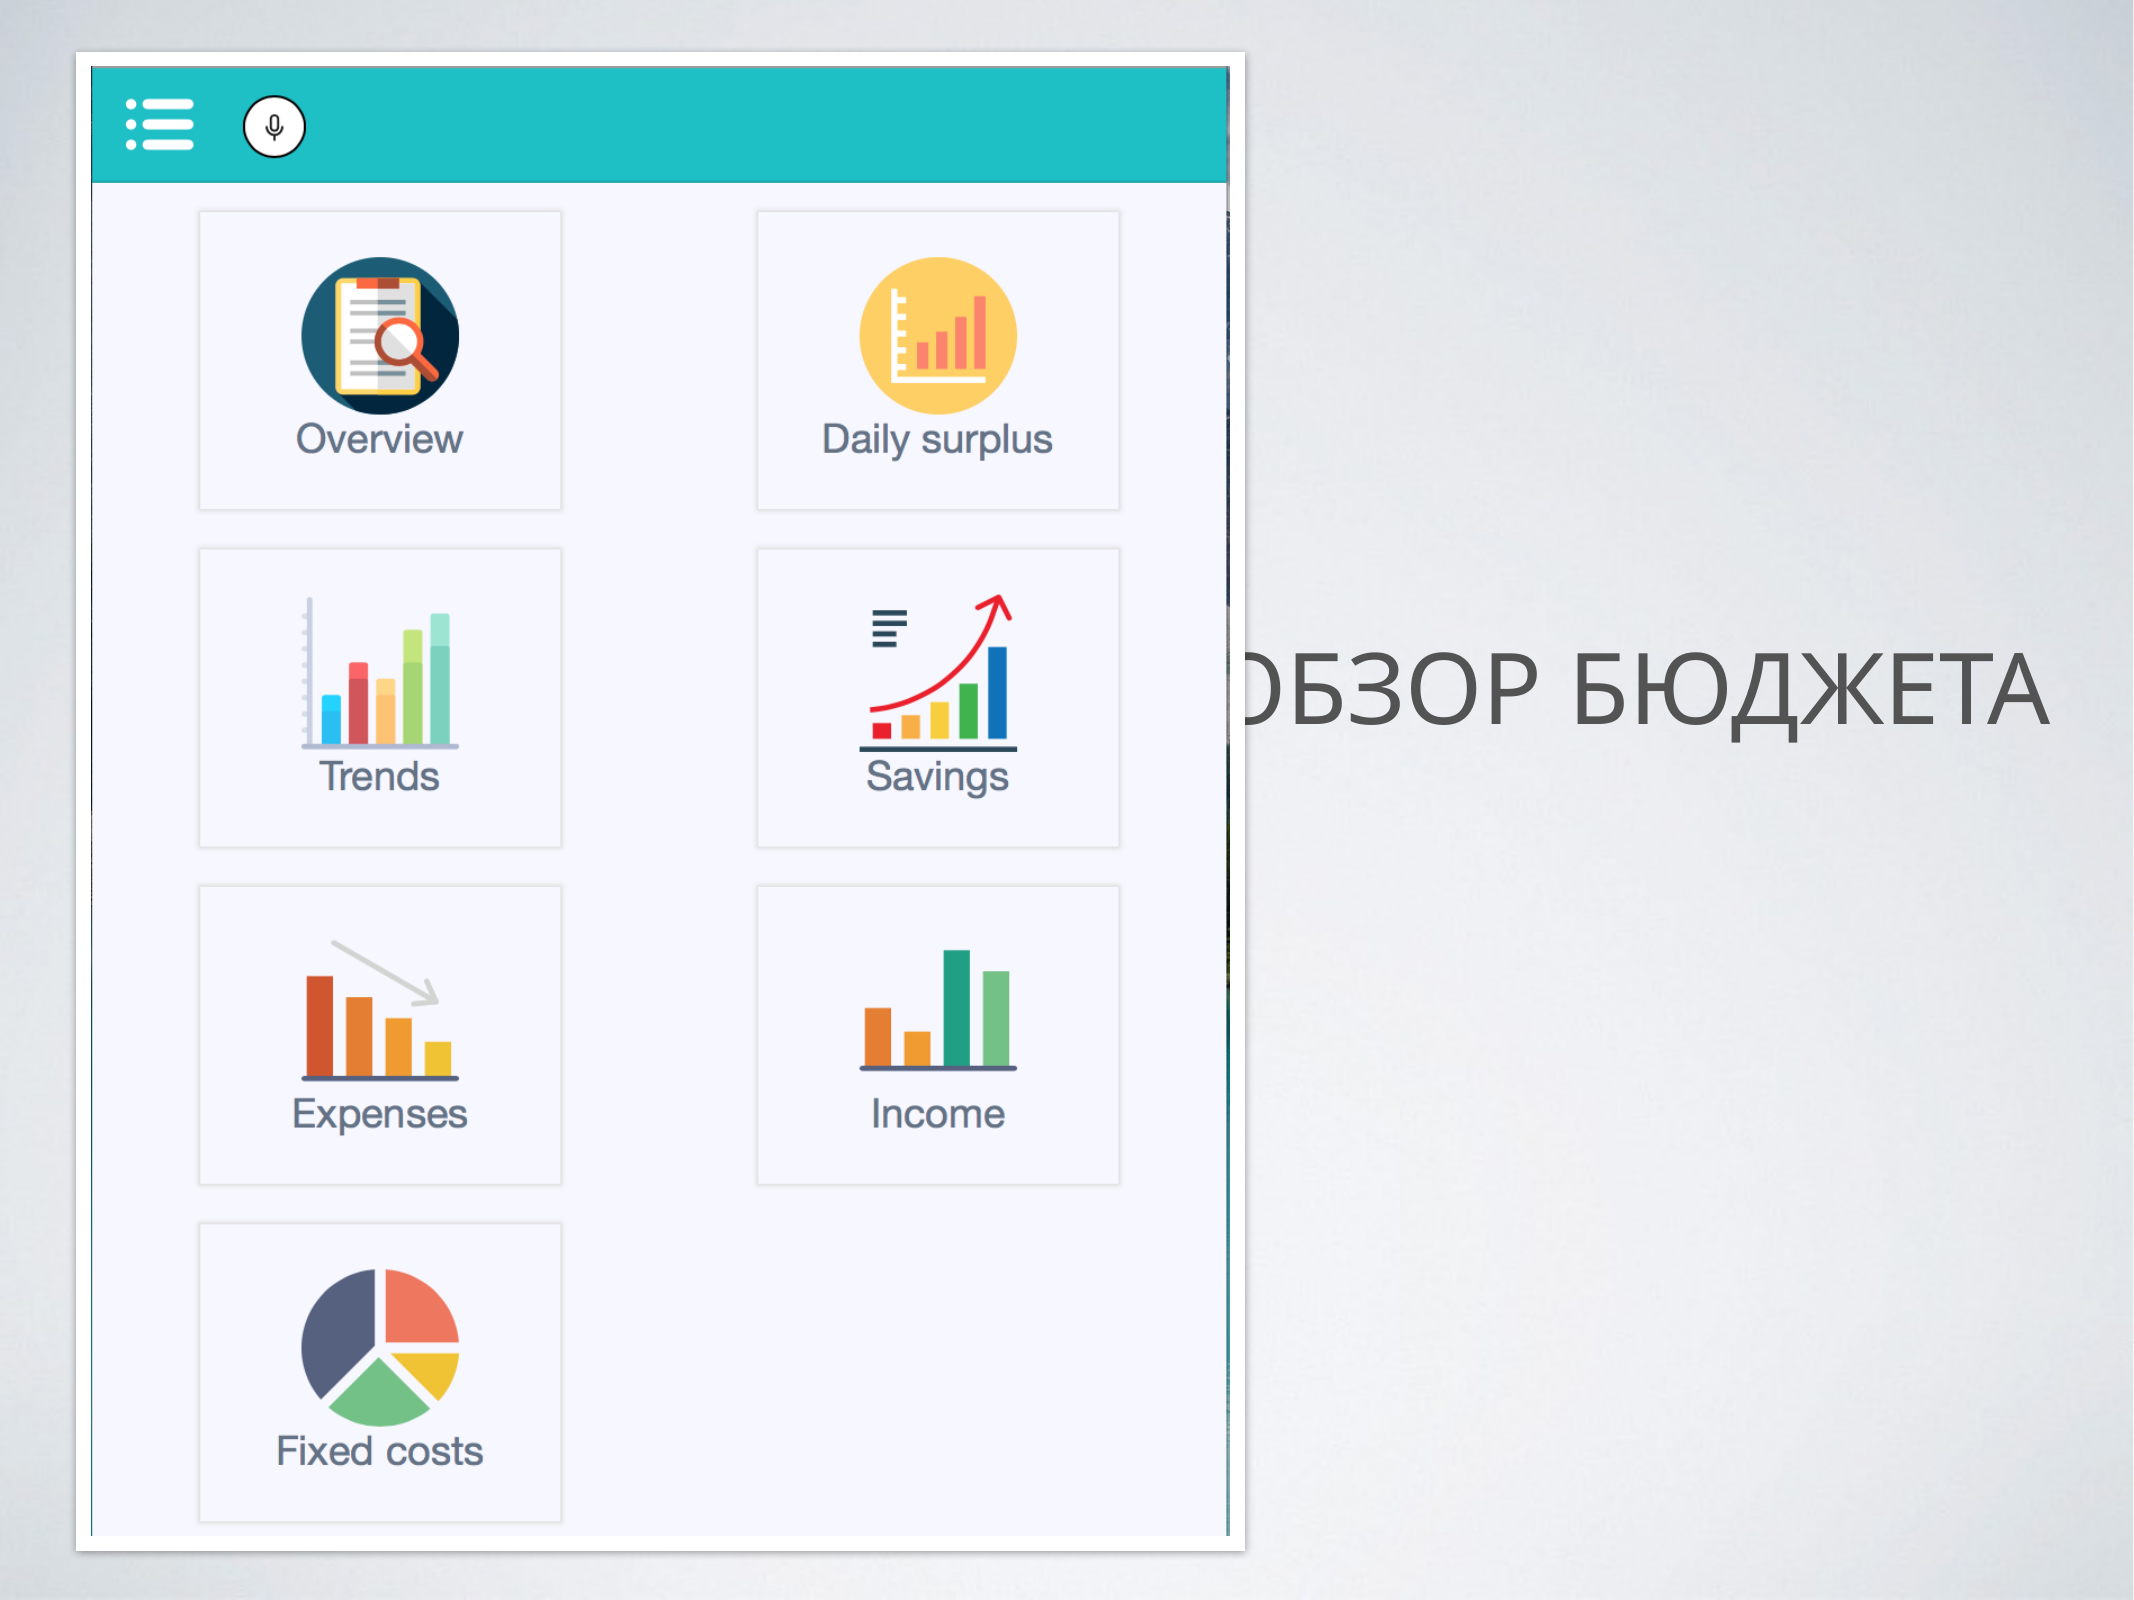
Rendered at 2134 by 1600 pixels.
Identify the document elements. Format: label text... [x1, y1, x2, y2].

title Обзор бюджета [1251, 562, 2072, 807]
picture [0, 0, 2134, 1600]
